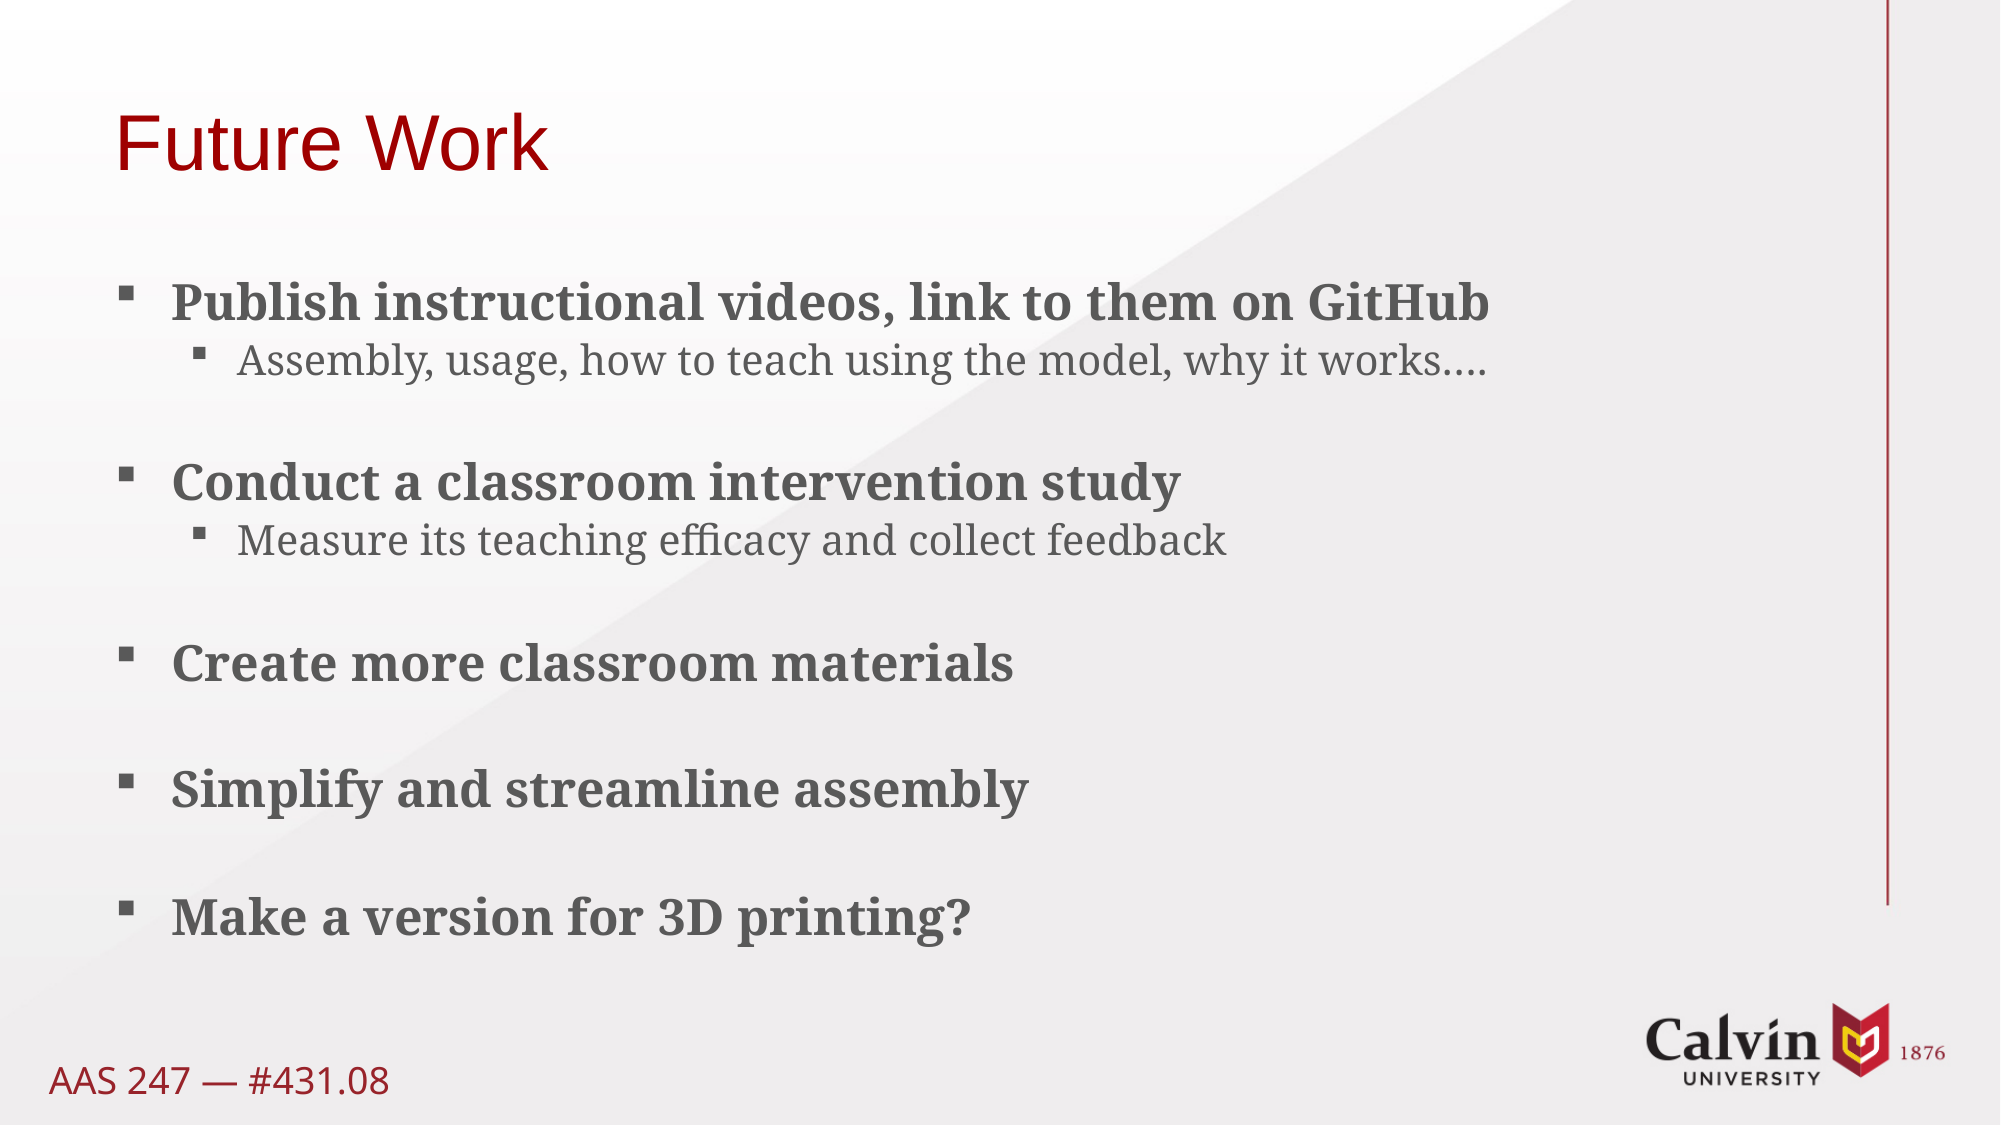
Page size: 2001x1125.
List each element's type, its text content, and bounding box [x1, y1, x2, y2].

picture [0, 0, 2001, 1125]
title Future Work [99, 45, 1900, 233]
text_box AAS 247 — #431.08 [33, 1049, 1035, 1110]
list Publish instructional videos, link to them on GitHub Assembly, usage, how to teach using the model, why it works…. Conduct a classroom intervention study Measure its teaching efficacy and collect feedback Create more classroom materials Simplify and streamline assembly Make a version for 3D printing? [99, 262, 1900, 1005]
